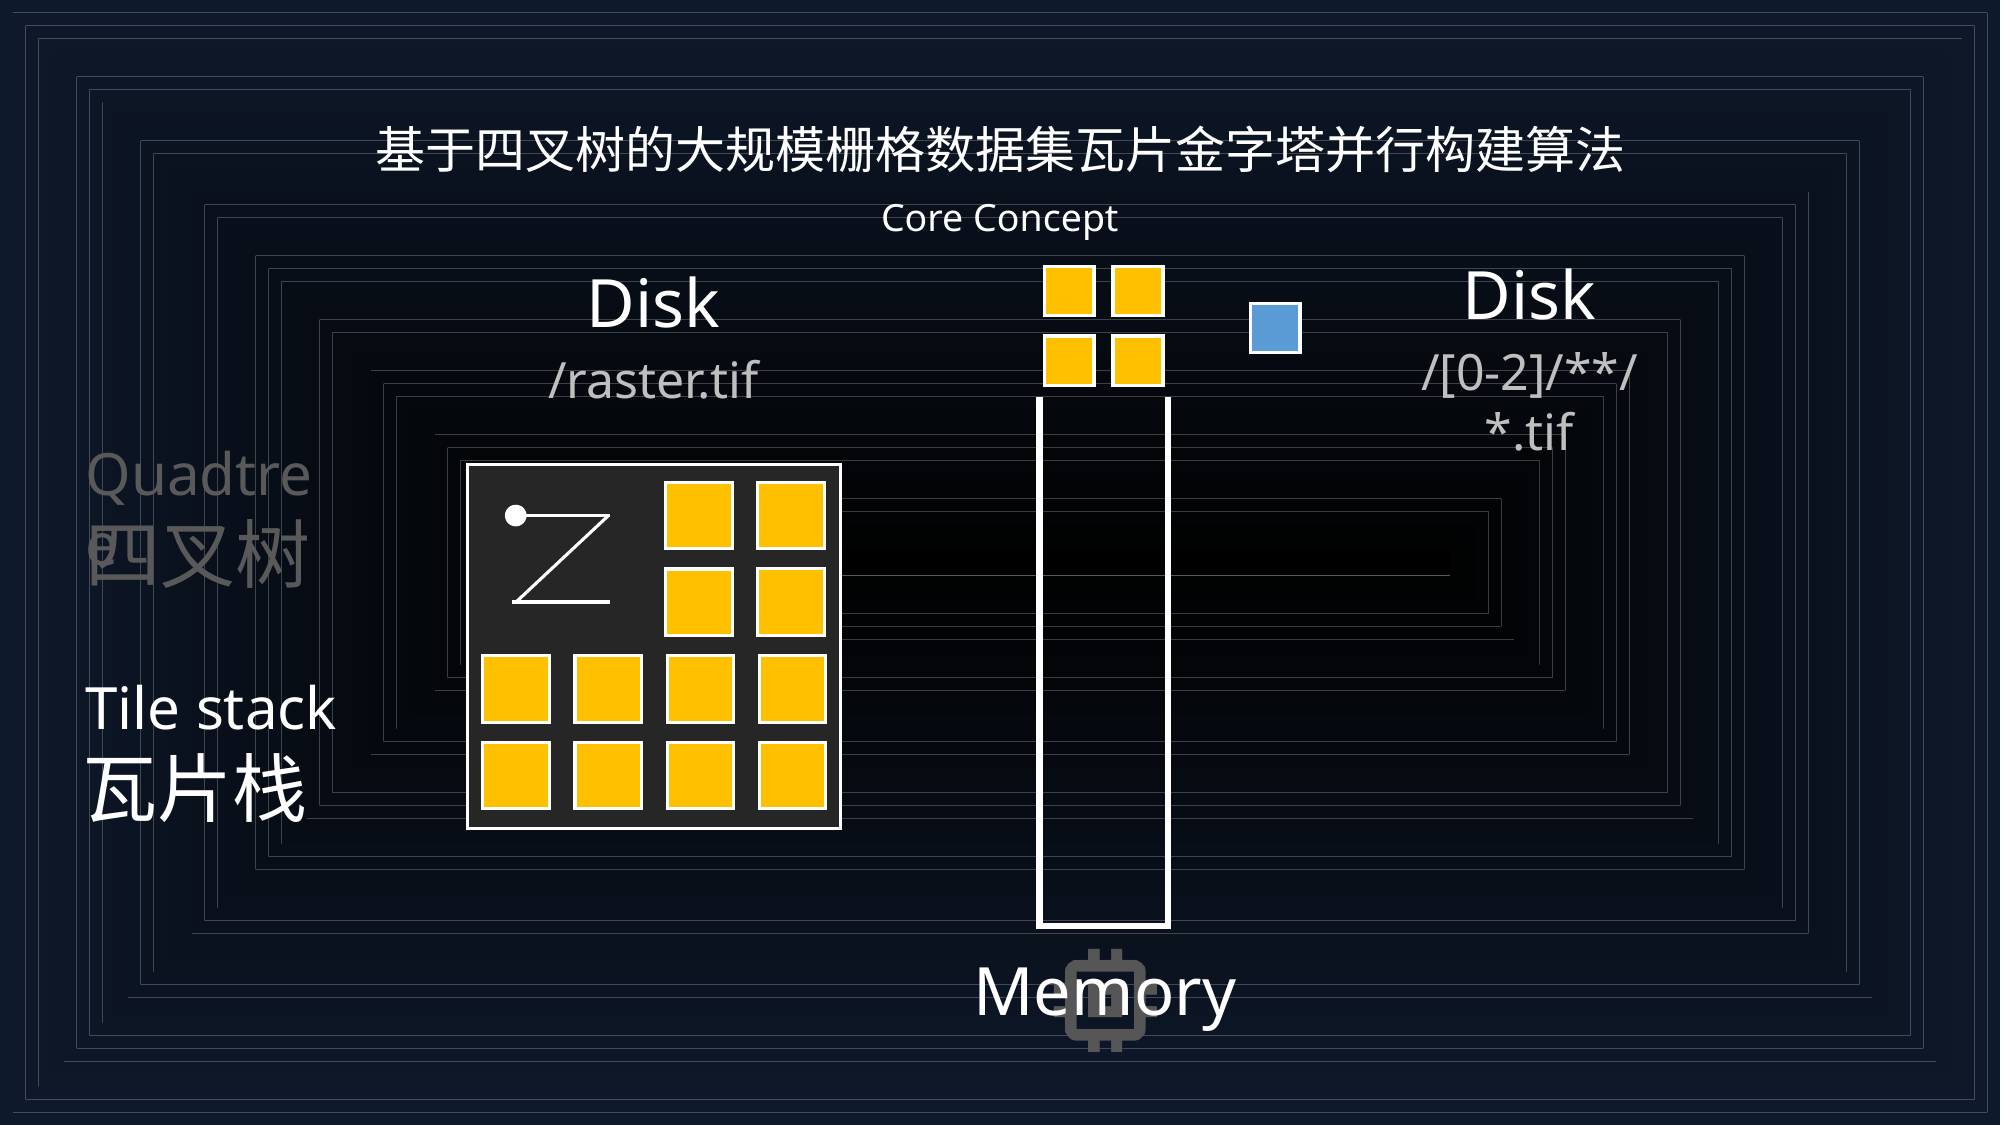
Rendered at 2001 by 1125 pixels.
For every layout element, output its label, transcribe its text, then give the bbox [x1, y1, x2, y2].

text_box [1043, 265, 1094, 317]
text_box [1112, 335, 1163, 386]
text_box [516, 515, 609, 601]
text_box Core Concept [866, 186, 1134, 247]
text_box [574, 655, 642, 723]
text_box [482, 655, 550, 723]
text_box [758, 655, 827, 723]
text_box Disk [1443, 245, 1616, 333]
text_box Memory [956, 941, 1036, 1037]
text_box [758, 741, 827, 810]
text_box [1250, 302, 1301, 354]
picture [1036, 931, 1174, 1069]
text_box [665, 568, 733, 636]
text_box [1043, 335, 1094, 386]
text_box /[0-2]/**/*.tif [1368, 333, 1691, 469]
text_box Memory [1174, 941, 1254, 1037]
text_box /raster.tif [522, 341, 785, 416]
text_box [466, 464, 842, 829]
text_box [666, 655, 735, 723]
text_box [503, 503, 528, 528]
text_box [482, 741, 550, 810]
text_box Disk [567, 253, 740, 341]
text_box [1039, 397, 1168, 930]
text_box [666, 741, 735, 810]
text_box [70, 429, 359, 607]
text_box [757, 481, 825, 550]
text_box 基于四叉树的大规模栅格数据集瓦片金字塔并行构建算法 [357, 110, 1643, 186]
text_box [1112, 265, 1163, 317]
text_box [574, 741, 642, 810]
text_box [67, 663, 359, 840]
text_box [757, 568, 825, 636]
text_box [665, 481, 733, 550]
